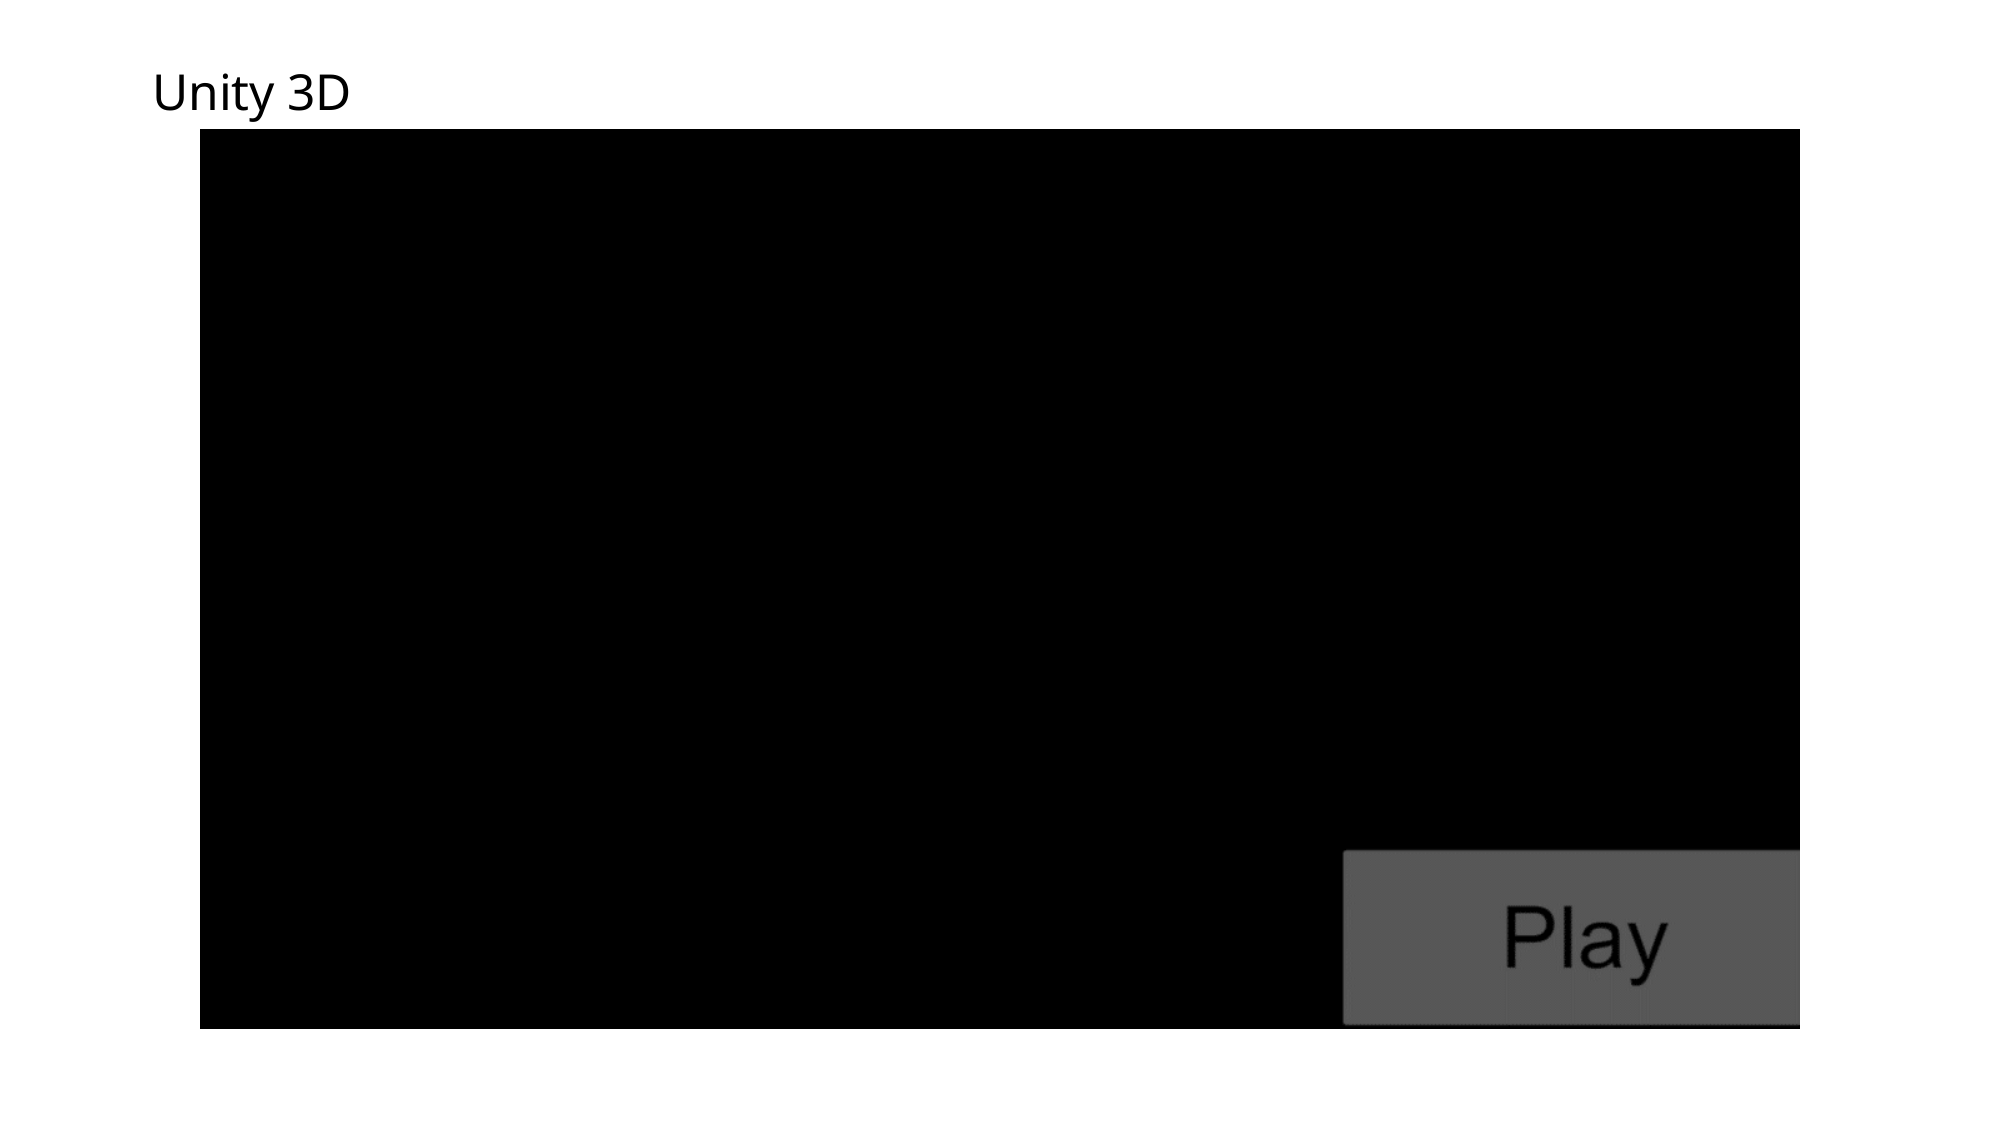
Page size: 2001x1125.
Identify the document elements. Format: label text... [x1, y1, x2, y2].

title Unity 3D [137, 59, 1404, 130]
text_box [199, 129, 1800, 1030]
